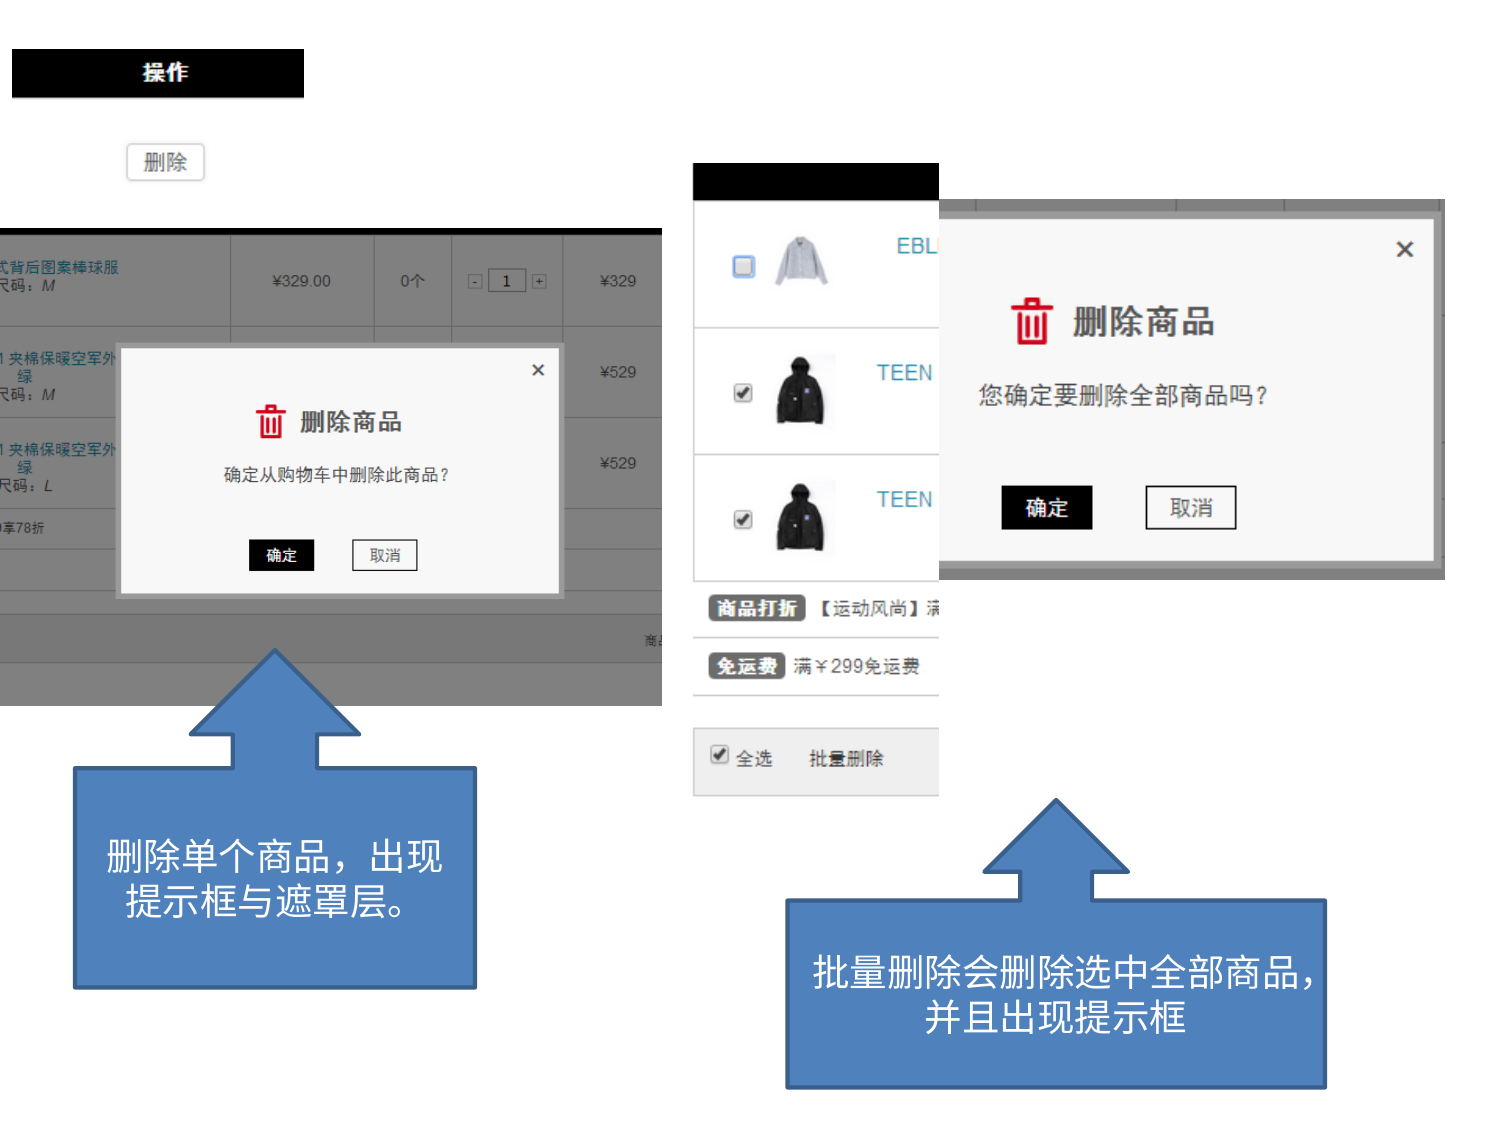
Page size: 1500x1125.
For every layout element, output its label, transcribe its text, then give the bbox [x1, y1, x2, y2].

picture [0, 162, 1445, 817]
text_box 批量删除会删除选中全部商品，并且出现提示框 [785, 797, 1328, 1090]
picture [12, 49, 304, 216]
text_box 删除单个商品，出现提示框与遮罩层。 [72, 713, 478, 990]
